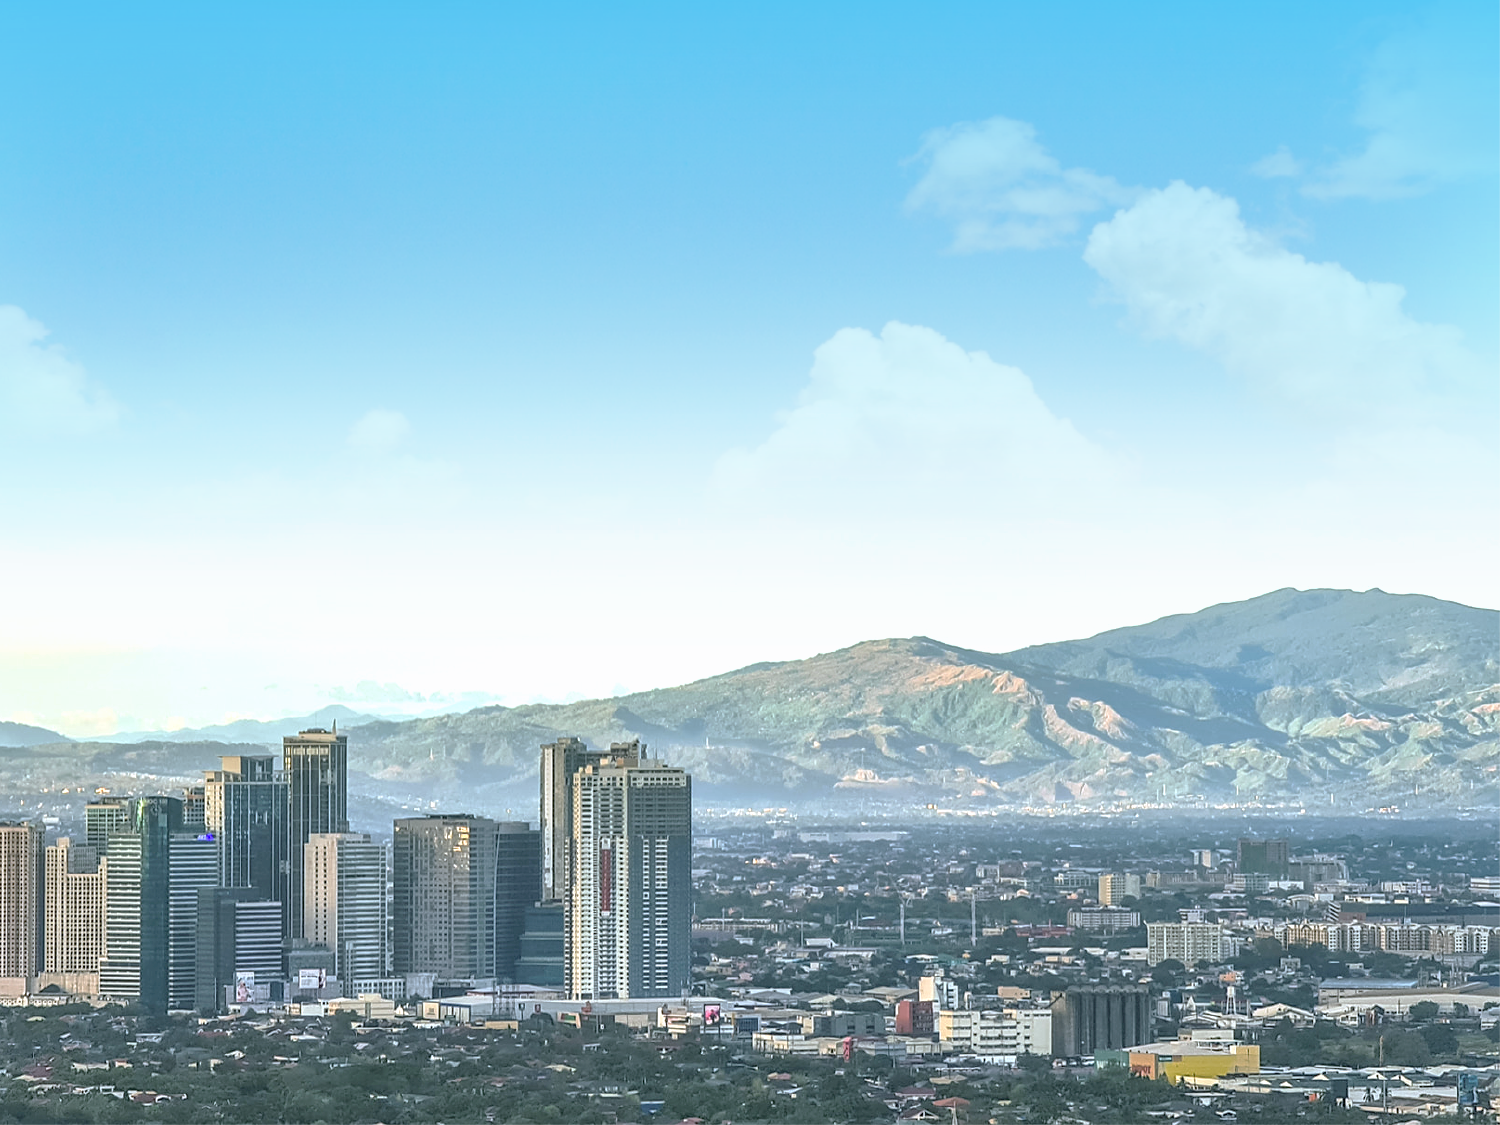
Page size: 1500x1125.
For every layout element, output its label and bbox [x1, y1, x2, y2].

text_box [0, 0, 1500, 1125]
